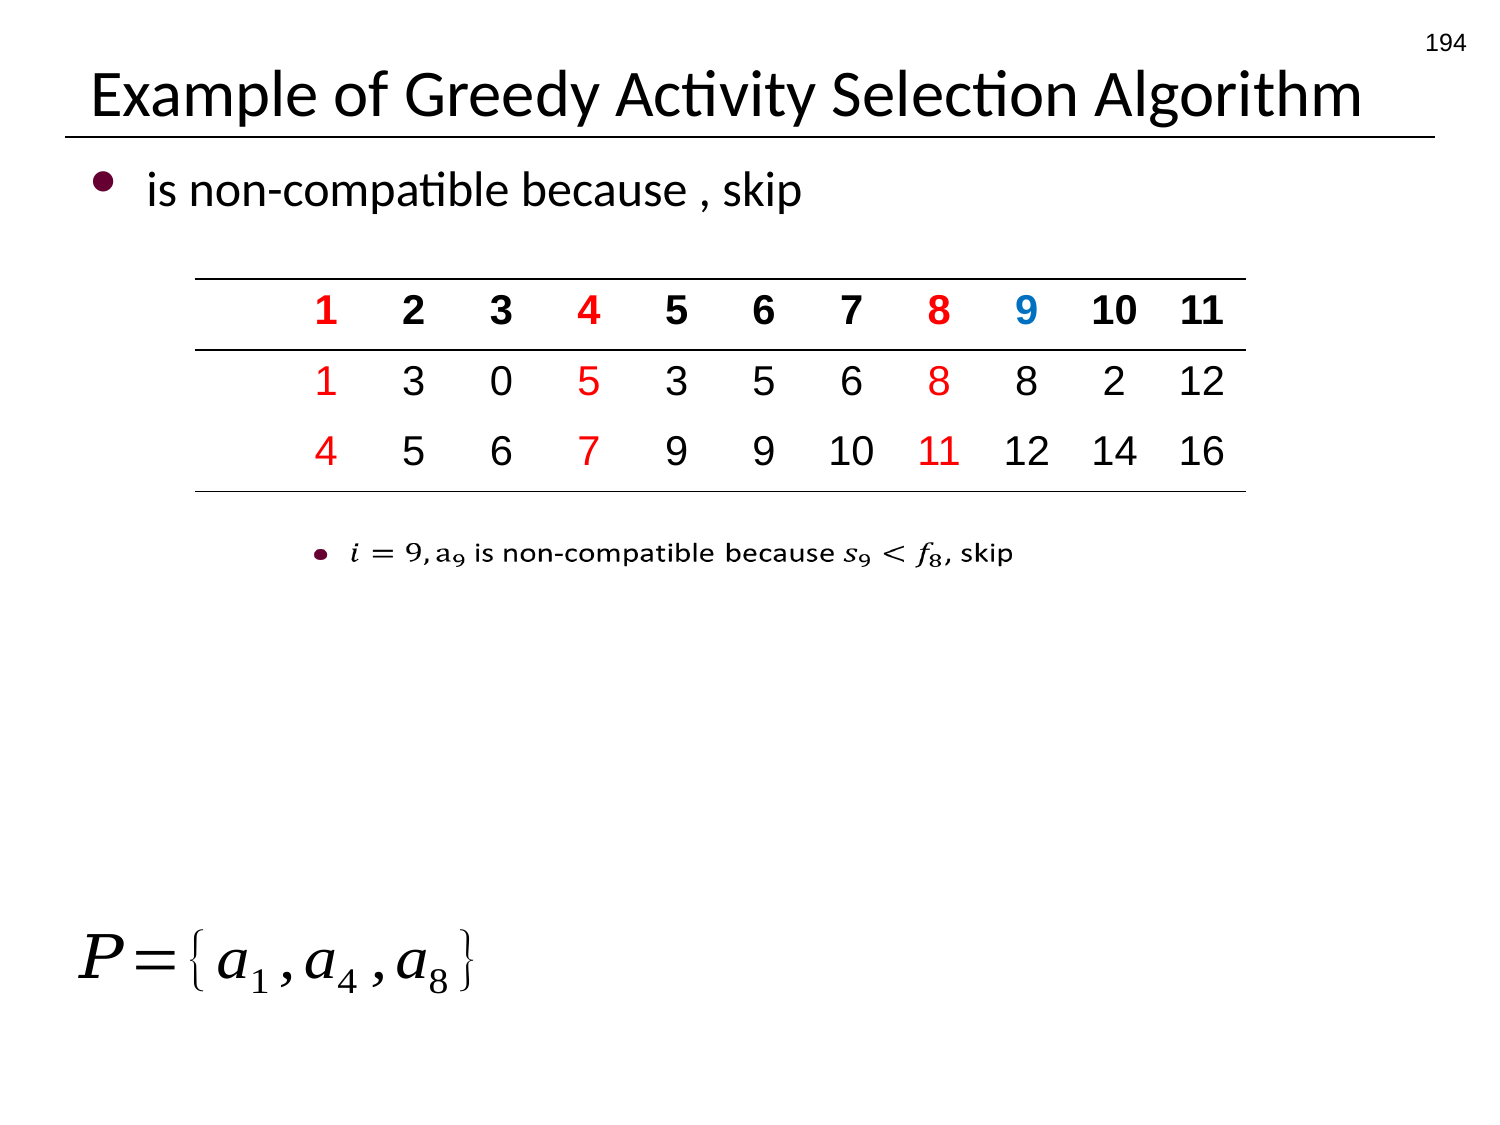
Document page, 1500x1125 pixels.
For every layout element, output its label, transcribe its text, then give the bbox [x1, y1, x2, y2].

title Example of Greedy Activity Selection Algorithm [75, 20, 1425, 138]
slide_number 194 [1131, 18, 1483, 62]
picture [298, 526, 1202, 927]
